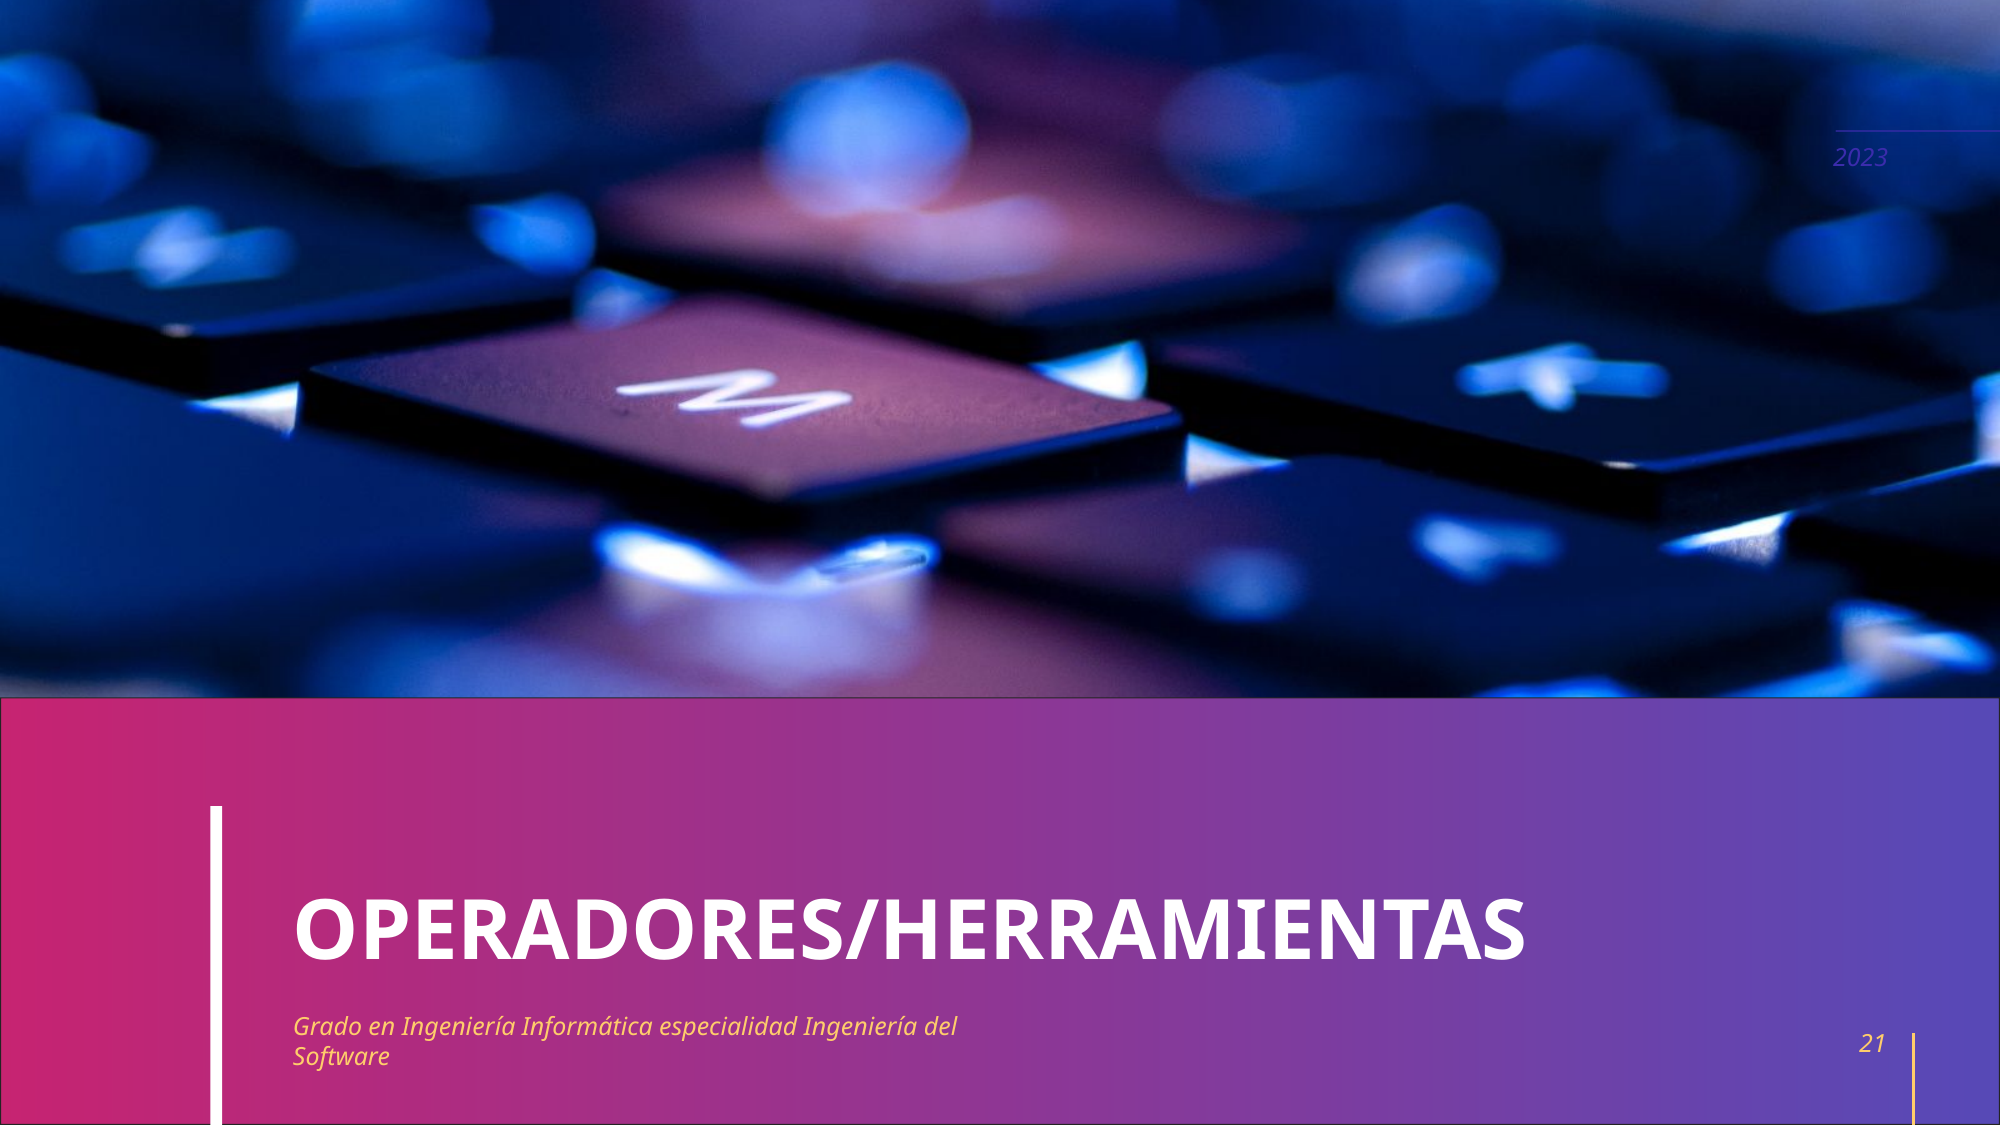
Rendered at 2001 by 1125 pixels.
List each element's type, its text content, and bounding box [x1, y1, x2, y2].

picture [0, 0, 2000, 698]
footer Grado en Ingeniería Informática especialidad Ingeniería del Software [277, 1010, 1035, 1071]
slide_number 21 [1451, 1015, 1902, 1075]
title OPERADORES/HERRAMIENTAS [277, 727, 1723, 986]
